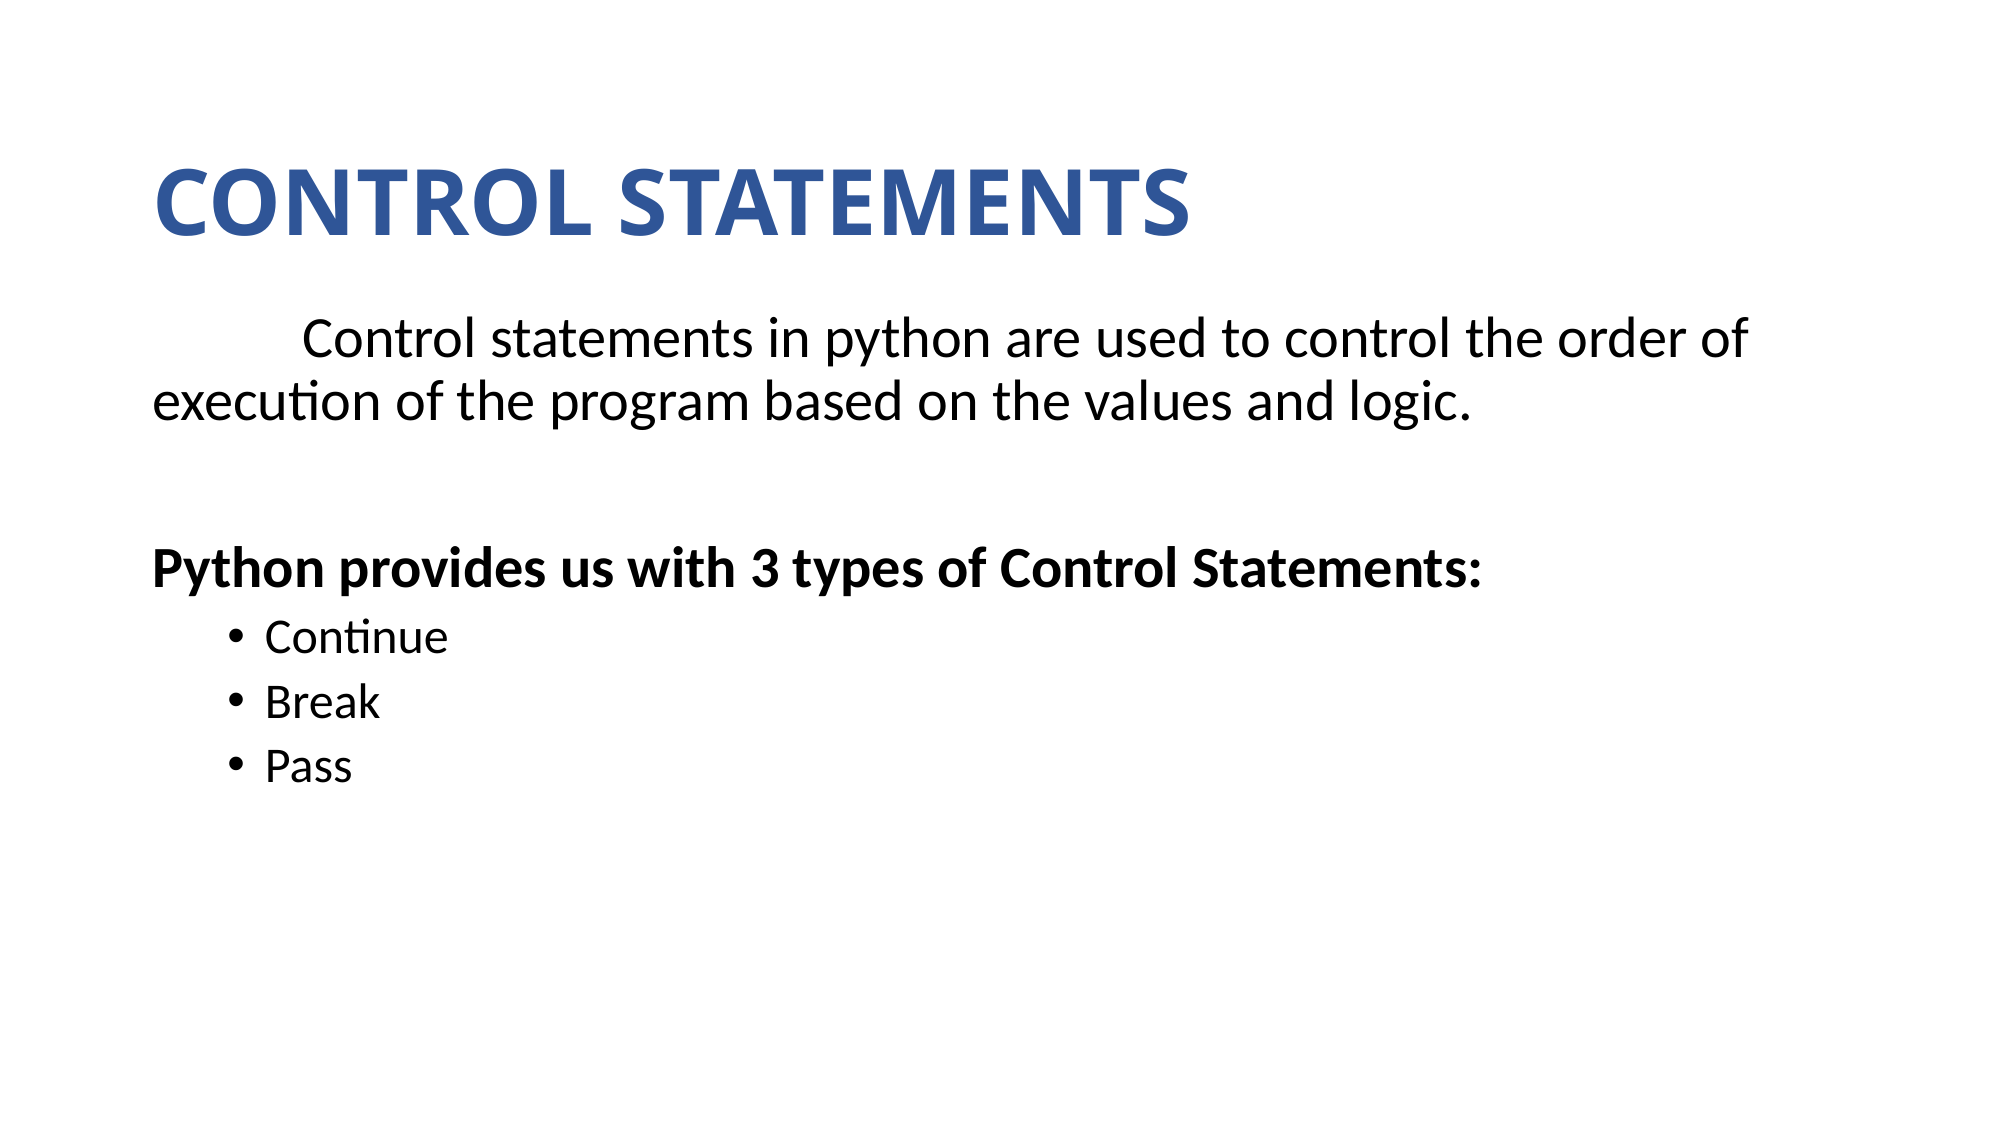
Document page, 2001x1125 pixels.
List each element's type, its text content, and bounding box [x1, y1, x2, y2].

title CONTROL STATEMENTS [137, 97, 1863, 299]
list Control statements in python are used to control the order of execution of the program based on the values and logic. Python provides us with 3 types of Control Statements: Continue Break Pass [137, 299, 1863, 1014]
